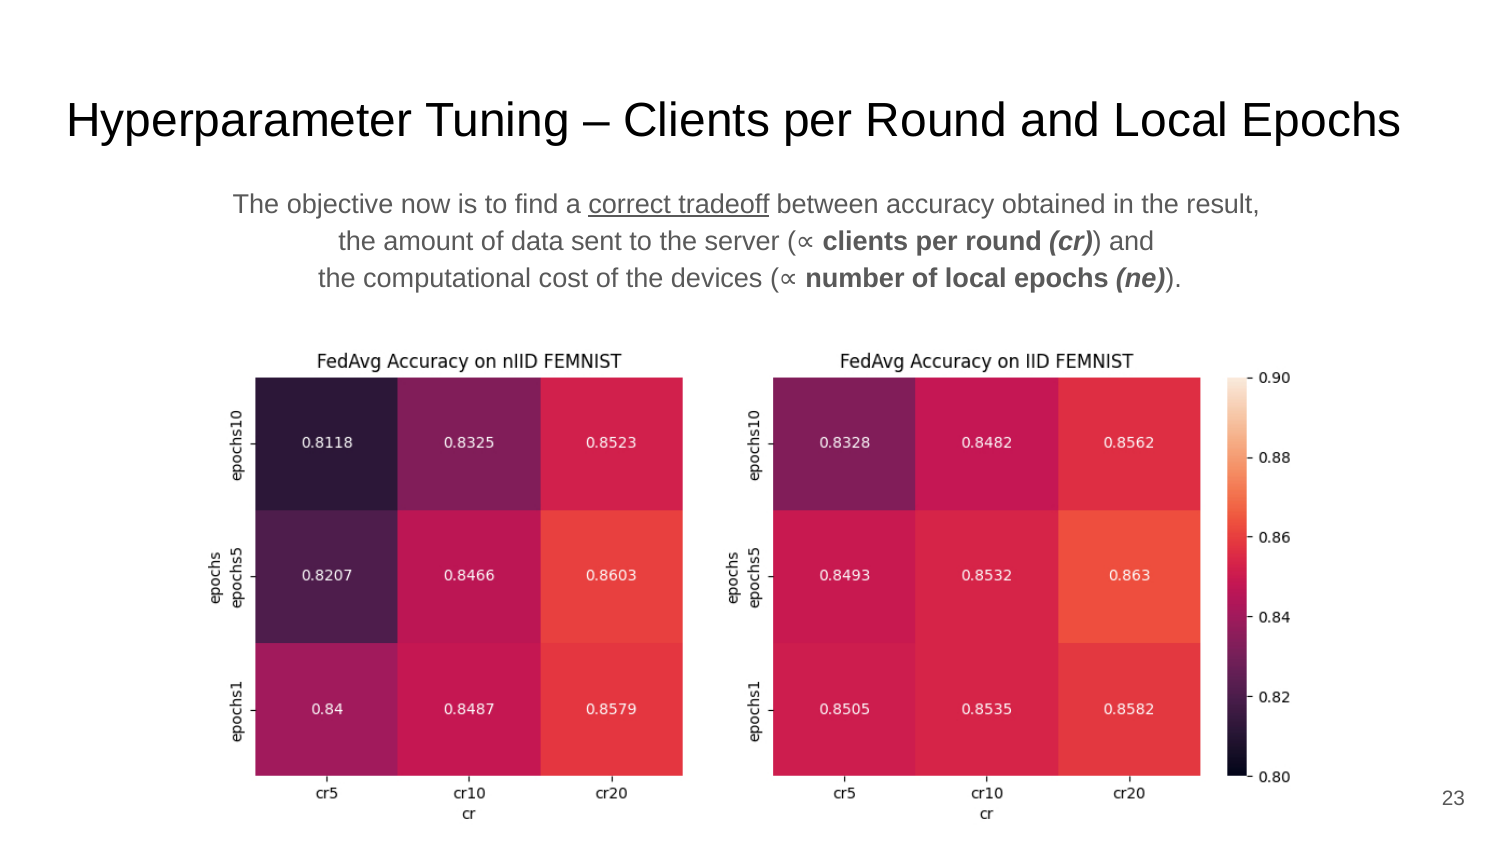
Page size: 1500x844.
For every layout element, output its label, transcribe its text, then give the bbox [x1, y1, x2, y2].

title Hyperparameter Tuning – Clients per Round and Local Epochs [51, 72, 1449, 166]
list The objective now is to find a correct tradeoff between accuracy obtained in the result, the amount of data sent to the server (∝ clients per round (cr)) and the computational cost of the devices (∝ number of local epochs (ne)). [51, 166, 1449, 312]
picture [207, 315, 1293, 833]
slide_number 23 [1389, 764, 1480, 830]
